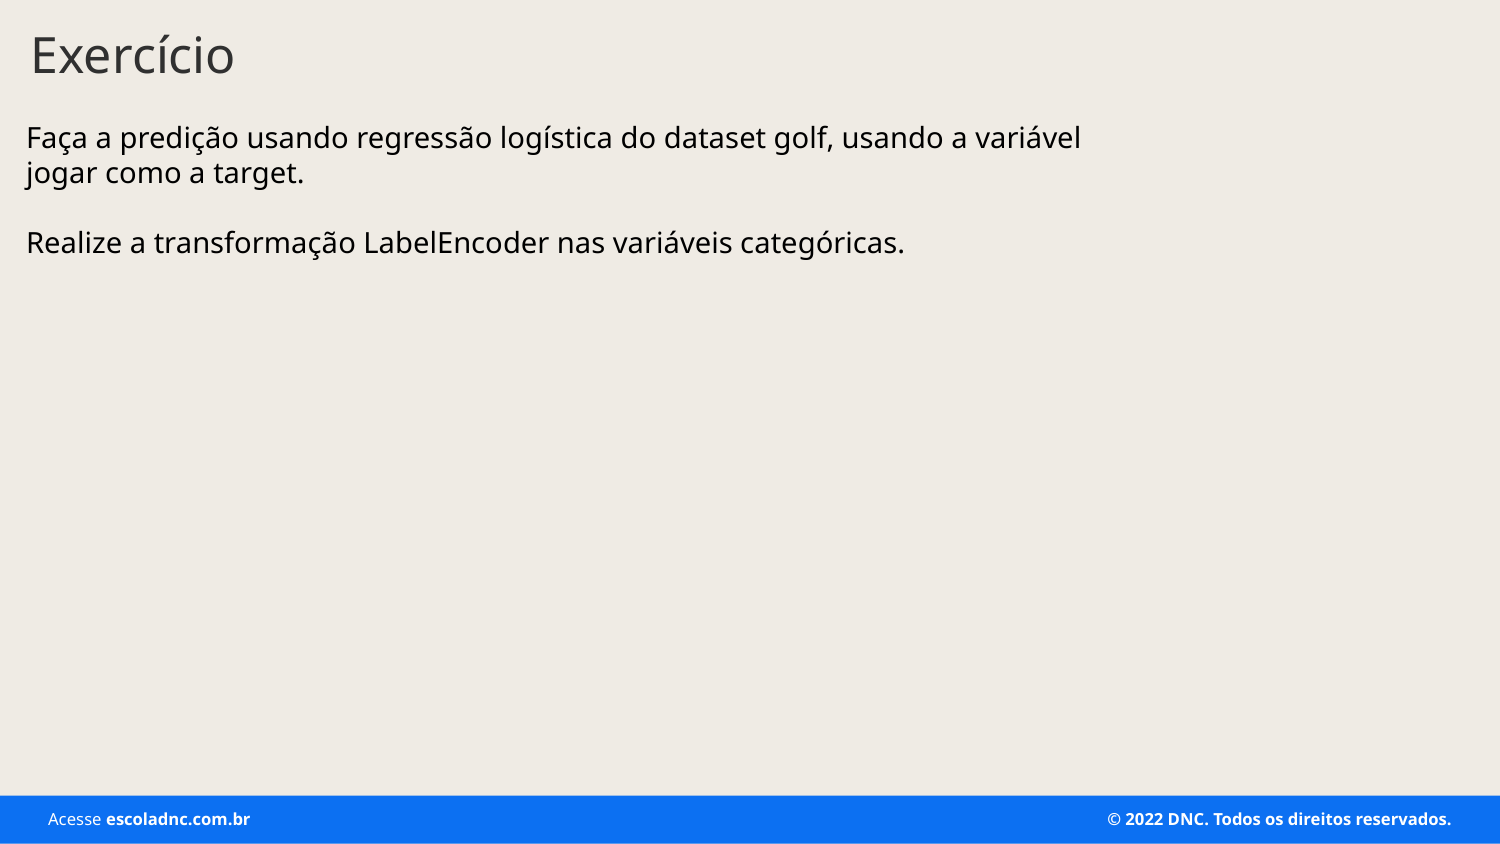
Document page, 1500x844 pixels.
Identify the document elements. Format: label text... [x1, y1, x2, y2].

title Exercício [19, 17, 567, 99]
text_box Faça a predição usando regressão logística do dataset golf, usando a variável jogar como a target. Realize a transformação LabelEncoder nas variáveis categóricas. [11, 112, 1114, 267]
